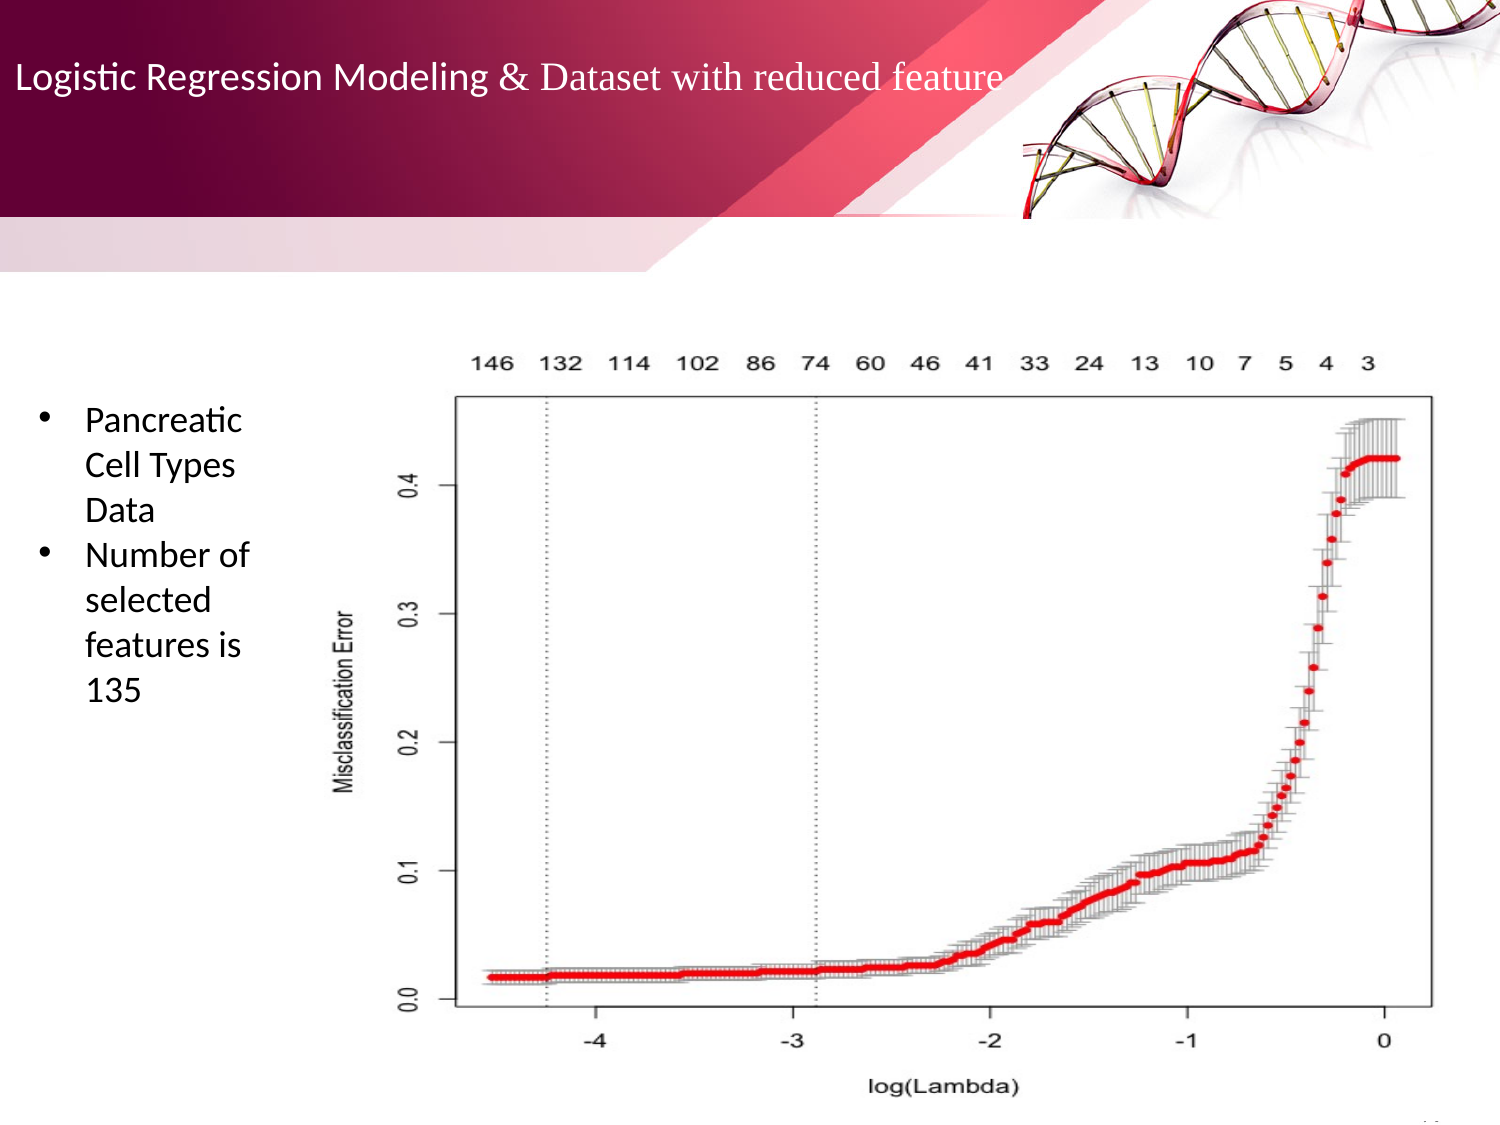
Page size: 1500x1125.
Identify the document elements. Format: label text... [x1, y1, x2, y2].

text_box Pancreatic Cell Types Data Number of selected features is 135 [23, 387, 274, 762]
picture [0, 0, 1500, 1125]
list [323, 304, 1500, 1121]
title Logistic Regression Modeling & Dataset with reduced feature [0, 36, 1051, 112]
